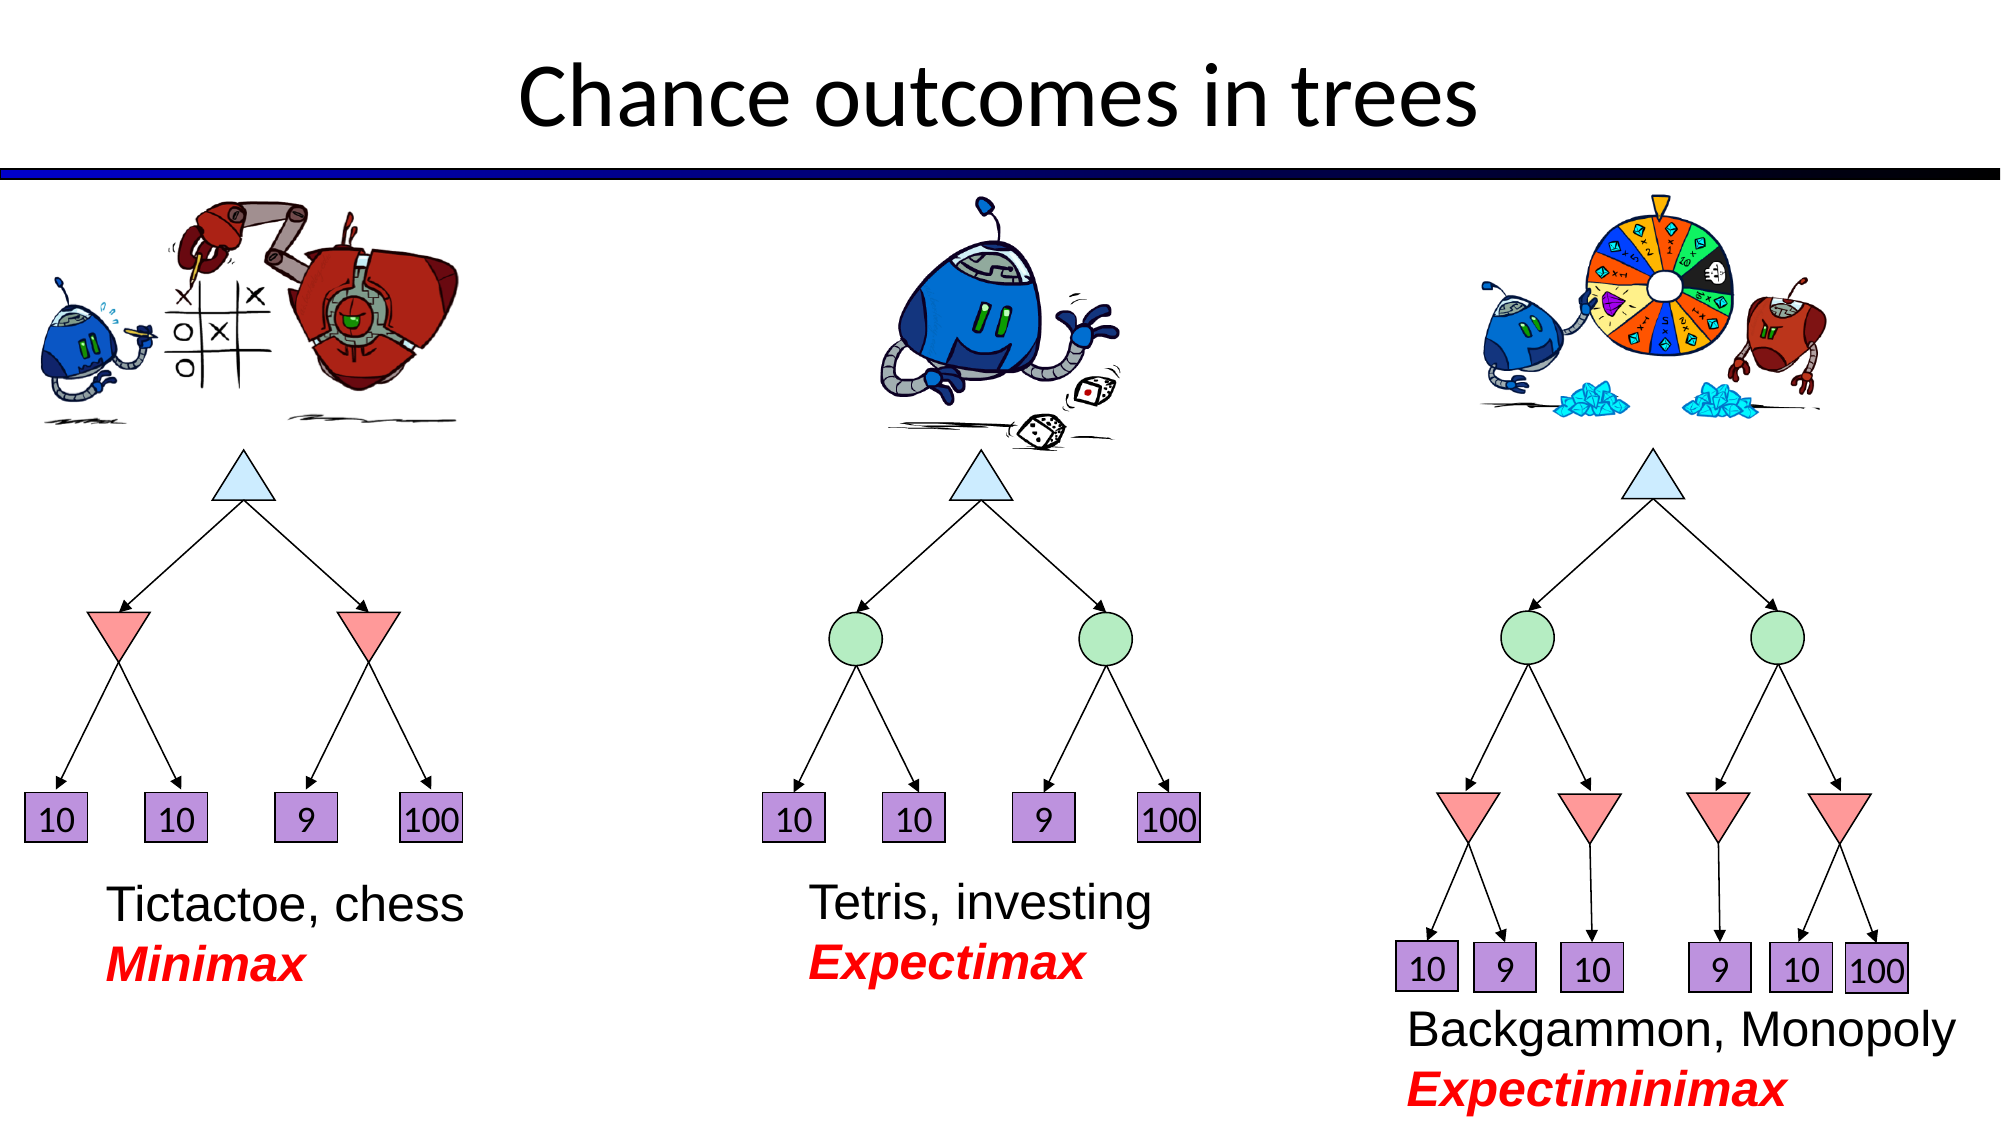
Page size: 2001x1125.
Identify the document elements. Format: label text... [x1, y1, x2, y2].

text_box Tetris, investing Expectimax [793, 862, 1168, 998]
picture [12, 187, 471, 434]
picture [799, 187, 1188, 449]
picture [1466, 189, 1834, 423]
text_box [762, 449, 1201, 843]
text_box Backgammon, Monopoly Expectiminimax [1391, 988, 1972, 1124]
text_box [1395, 448, 1909, 994]
text_box Tictactoe, chess Minimax [90, 863, 481, 999]
title Chance outcomes in trees [0, 0, 2000, 184]
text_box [24, 449, 463, 843]
